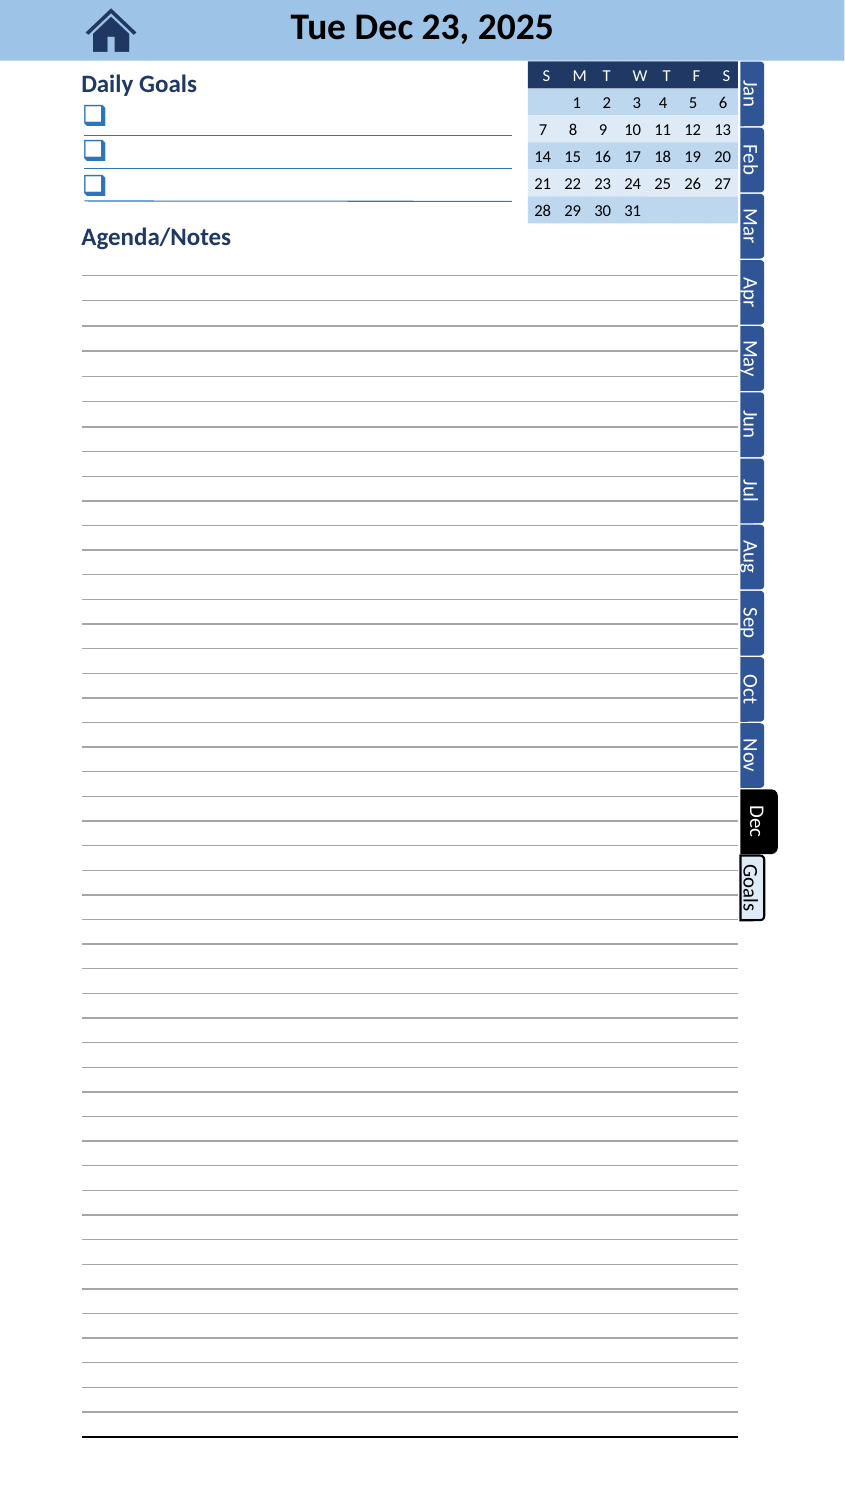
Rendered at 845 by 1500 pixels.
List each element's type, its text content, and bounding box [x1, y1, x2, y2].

list Tue Dec 23, 2025 [190, 0, 655, 61]
picture [82, 1, 140, 59]
